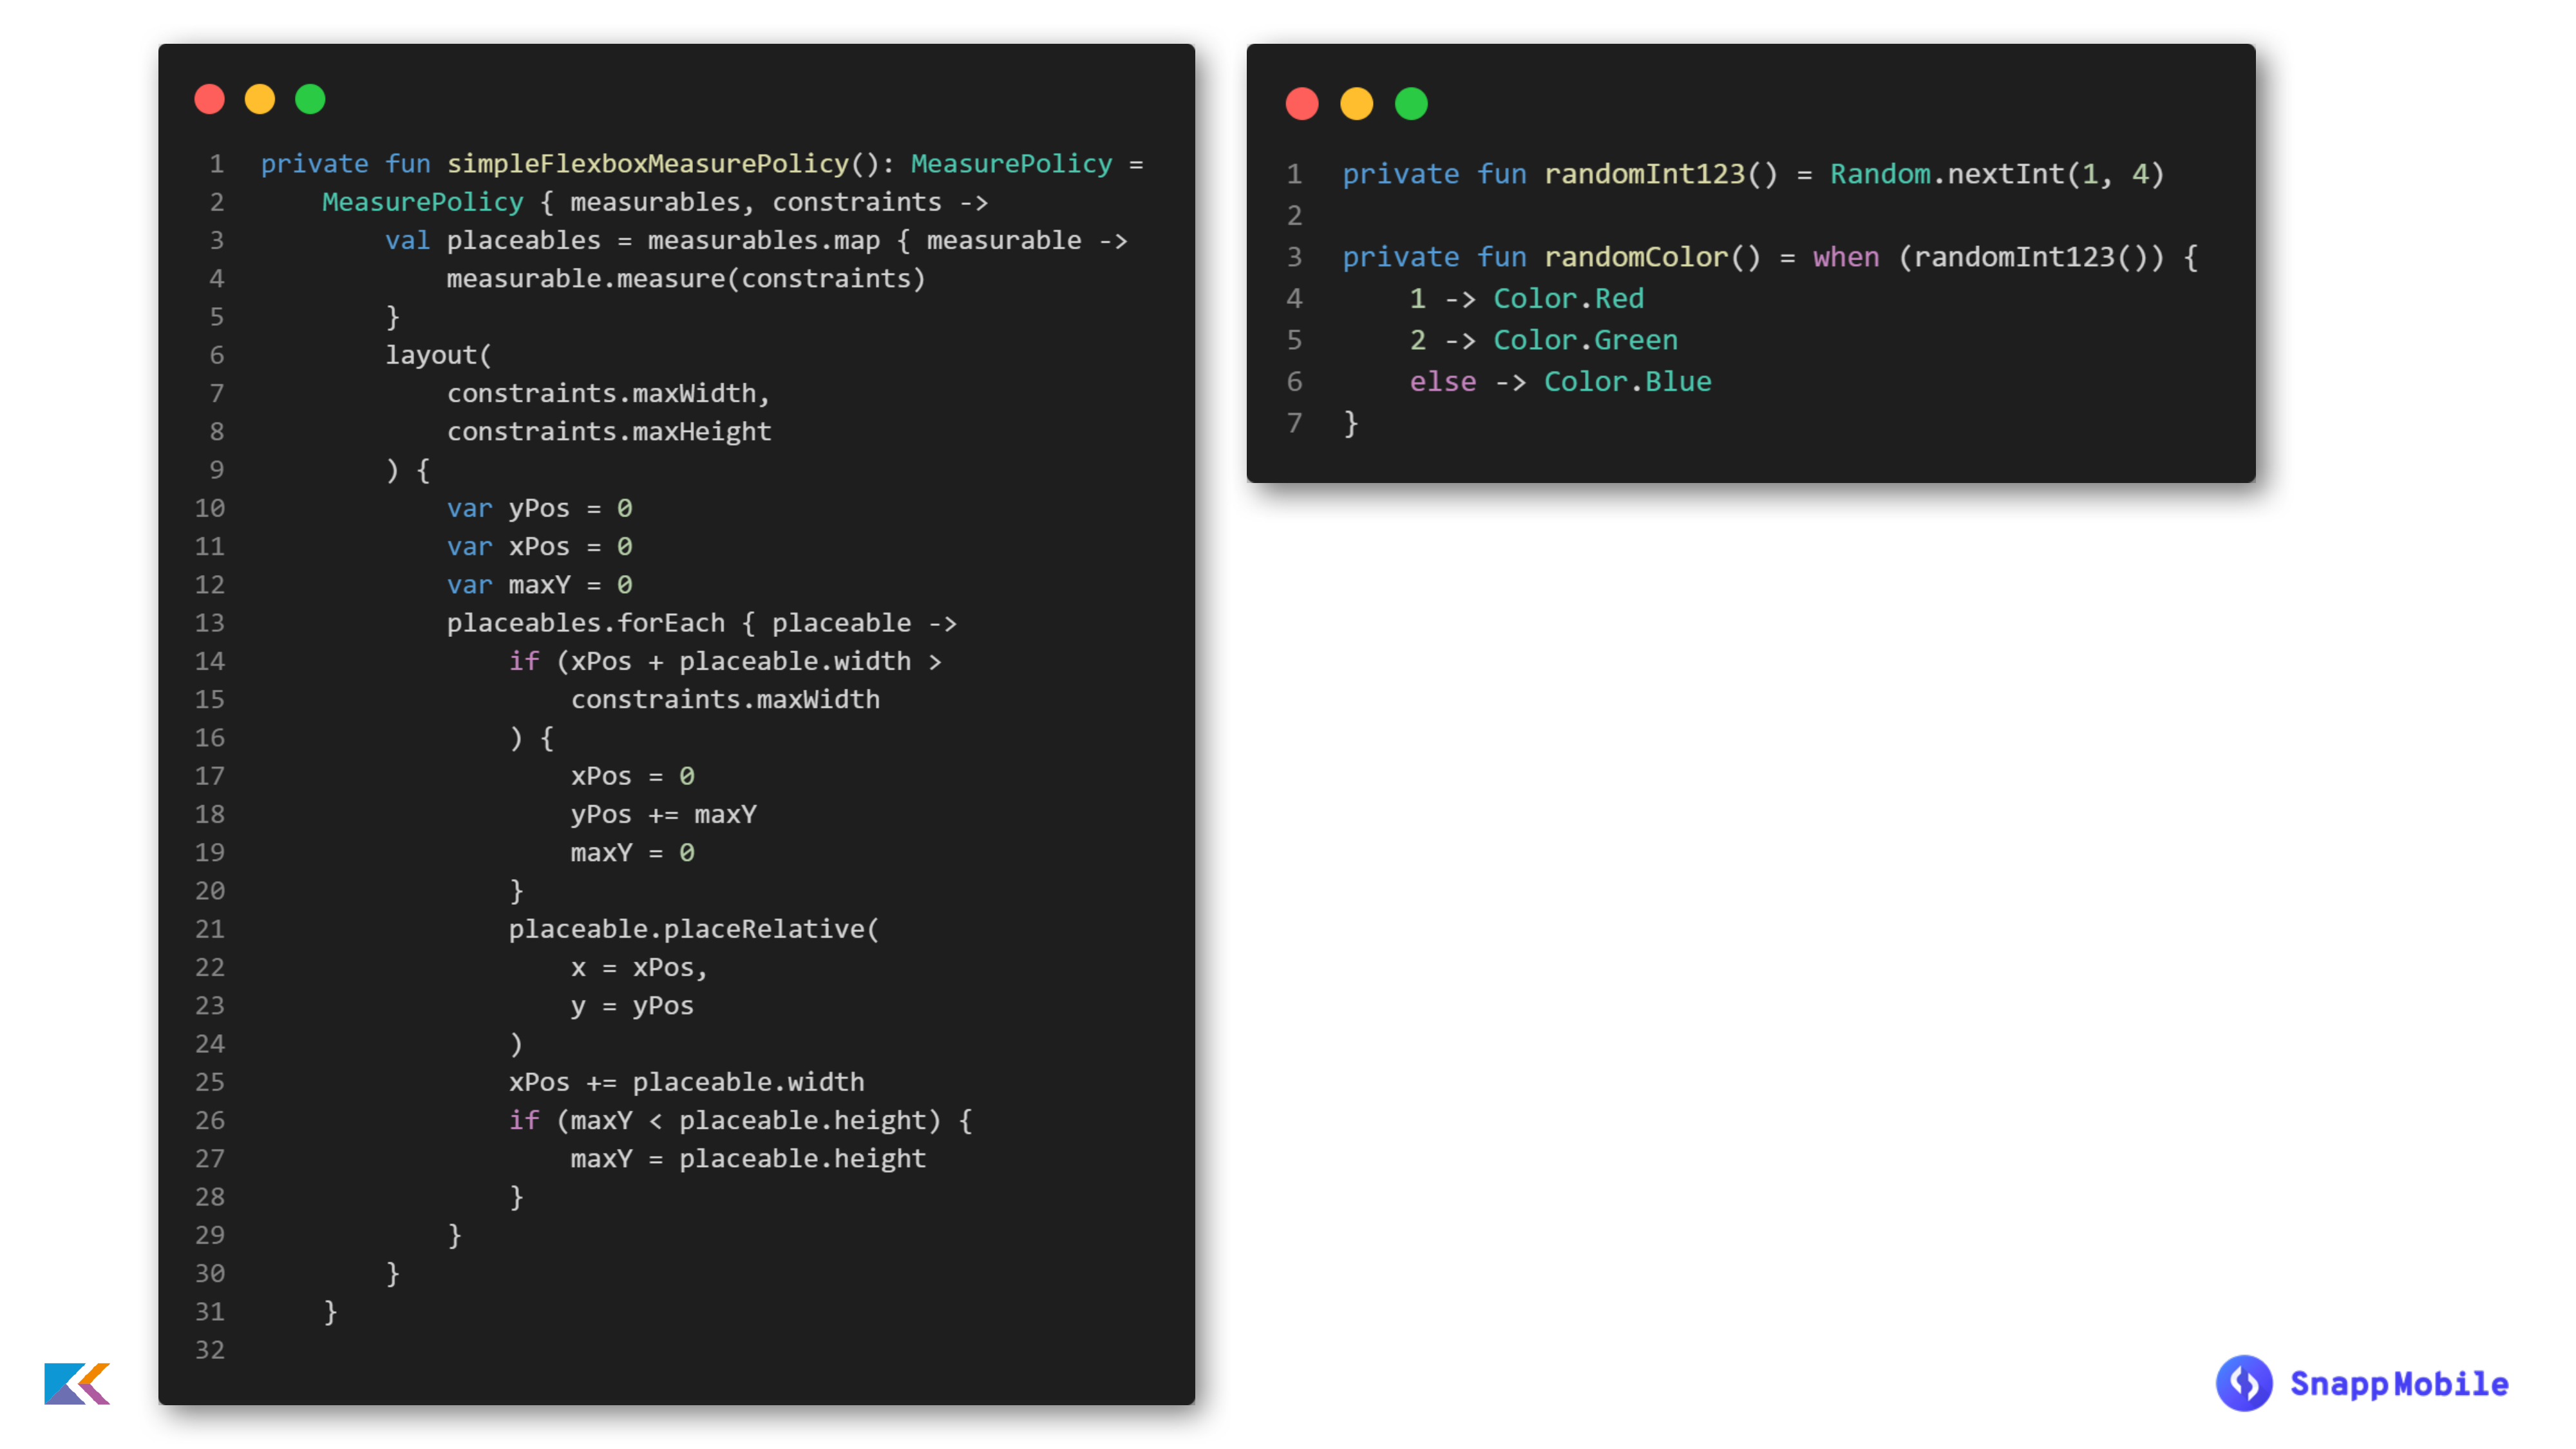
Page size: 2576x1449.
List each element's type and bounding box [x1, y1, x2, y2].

picture [35, 1358, 118, 1410]
picture [1247, 44, 2256, 484]
picture [158, 44, 1195, 1405]
picture [2197, 1336, 2529, 1431]
